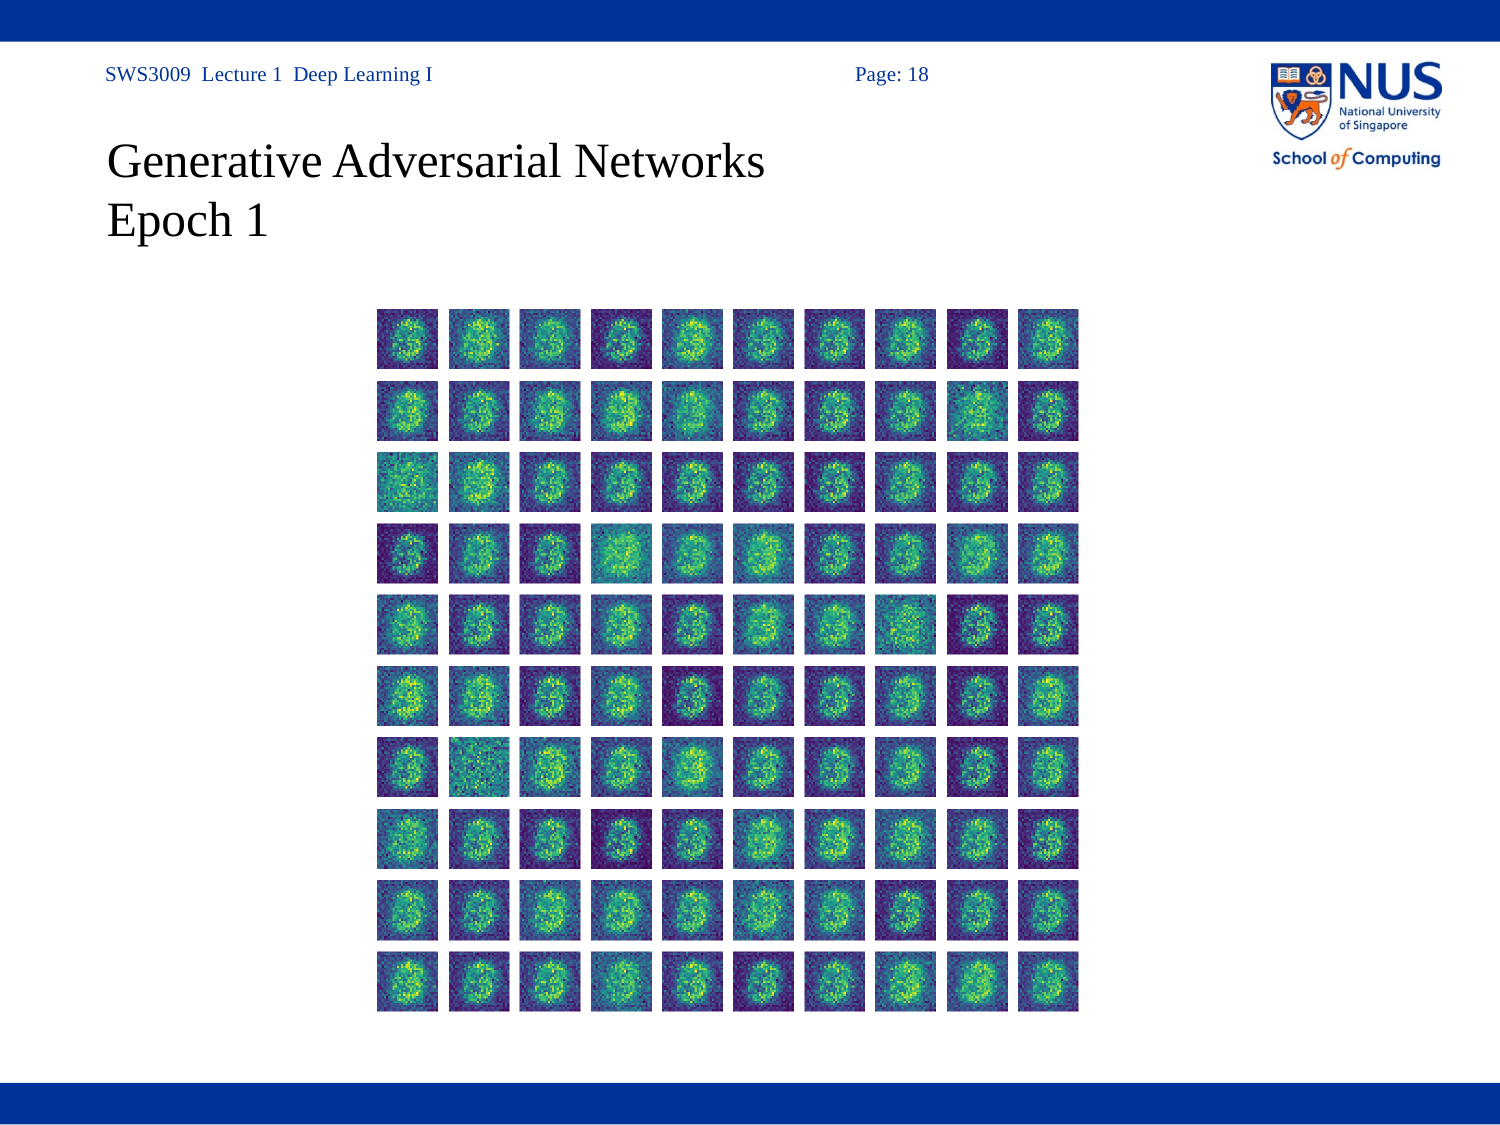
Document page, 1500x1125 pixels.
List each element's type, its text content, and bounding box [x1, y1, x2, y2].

picture [1271, 61, 1442, 171]
title Generative Adversarial Networks Epoch 1 [90, 93, 1160, 282]
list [366, 298, 1090, 1022]
